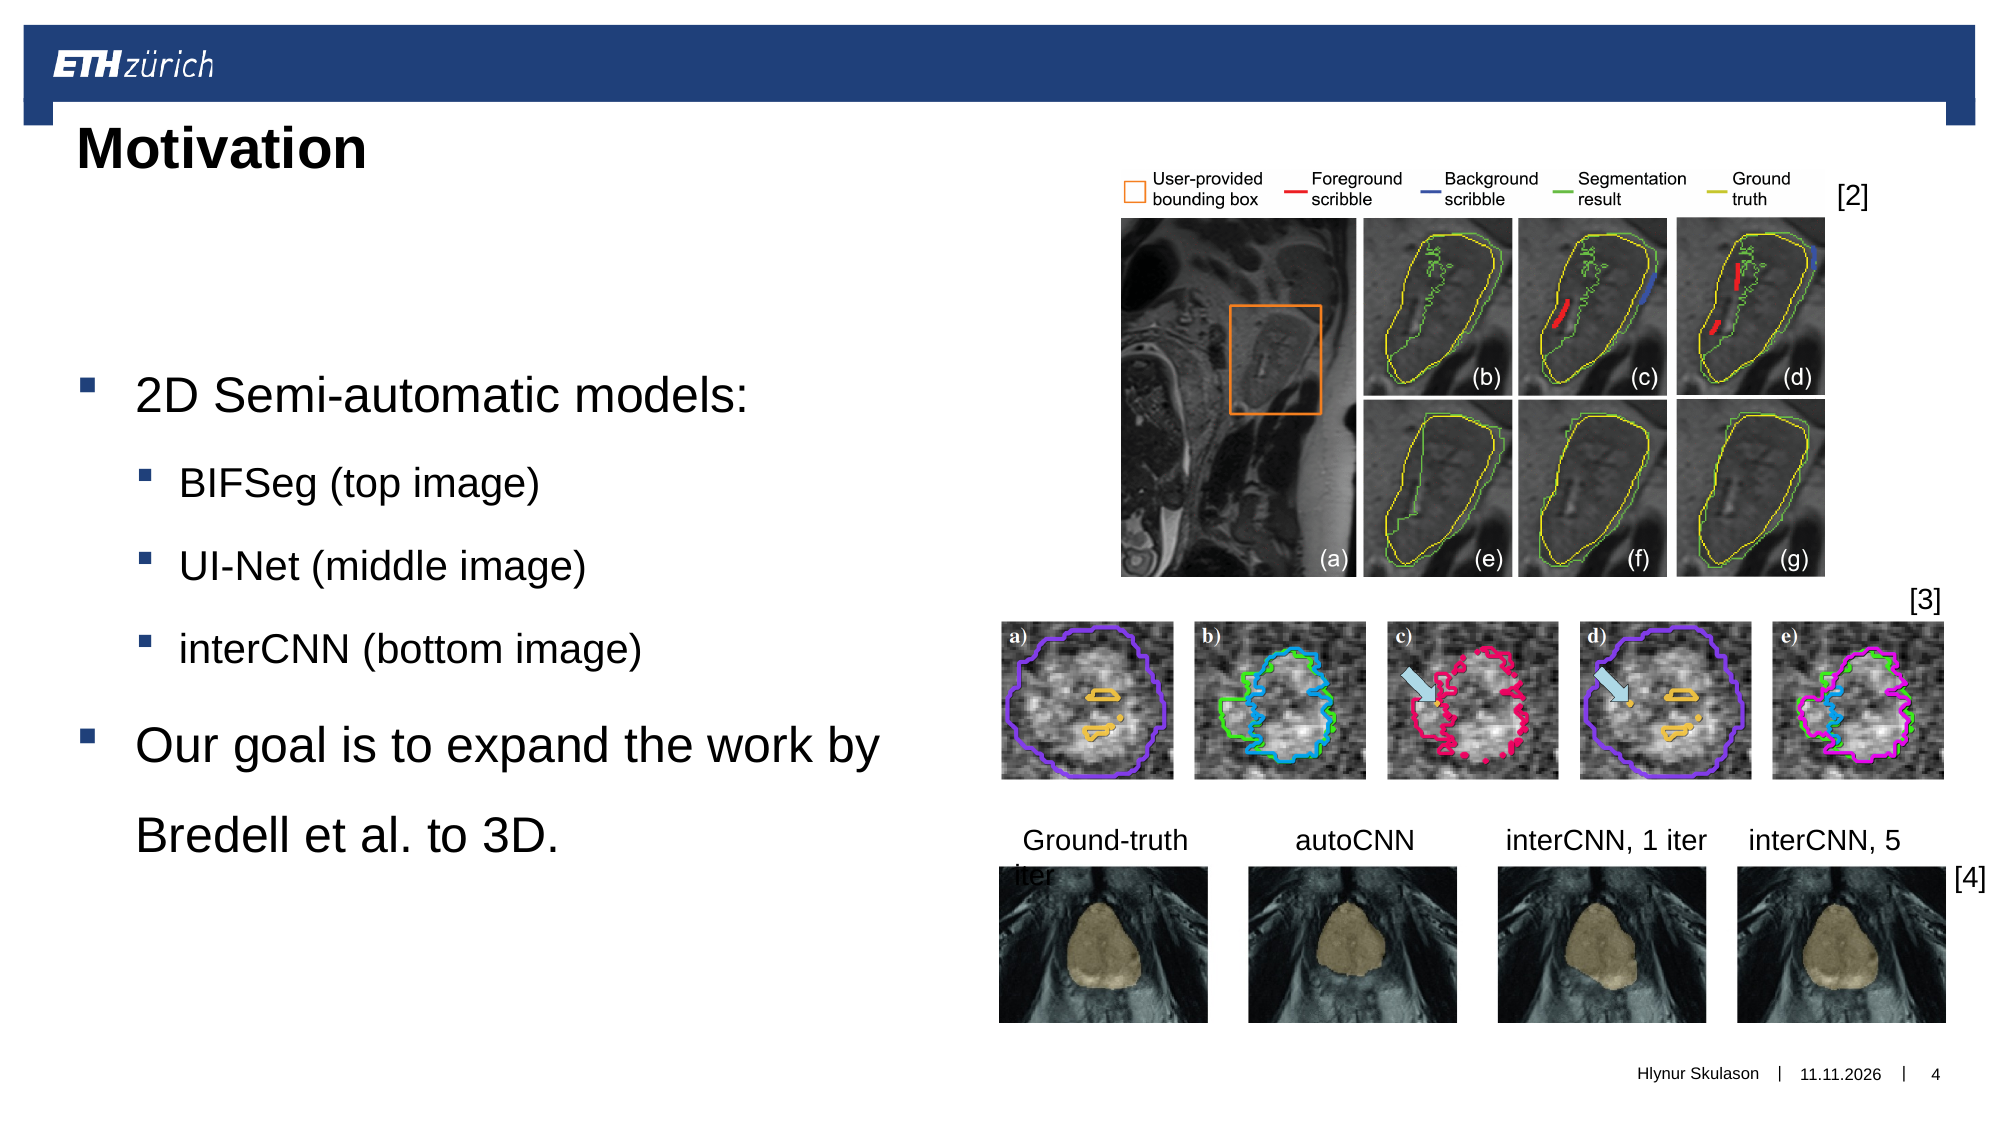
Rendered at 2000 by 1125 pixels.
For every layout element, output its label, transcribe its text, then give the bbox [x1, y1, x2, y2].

text_box [4] [1939, 851, 2000, 902]
text_box Ground-truth autoCNN interCNN, 1 iter interCNN, 5 iter [999, 814, 1966, 864]
picture [999, 619, 1947, 782]
footer Hlynur Skulason [999, 1034, 1760, 1111]
title Motivation [53, 101, 1946, 262]
picture [999, 864, 1947, 1023]
list 2D Semi-automatic models: BIFSeg (top image) UI-Net (middle image) interCNN (bottom image) Our goal is to expand the work by Bredell et al. to 3D. [53, 332, 1000, 1023]
text_box [2] [1826, 169, 1885, 219]
slide_number 4 [1906, 1034, 1966, 1112]
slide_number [1790, 1034, 1892, 1112]
picture [1121, 169, 1825, 578]
text_box [3] [1894, 572, 1958, 623]
